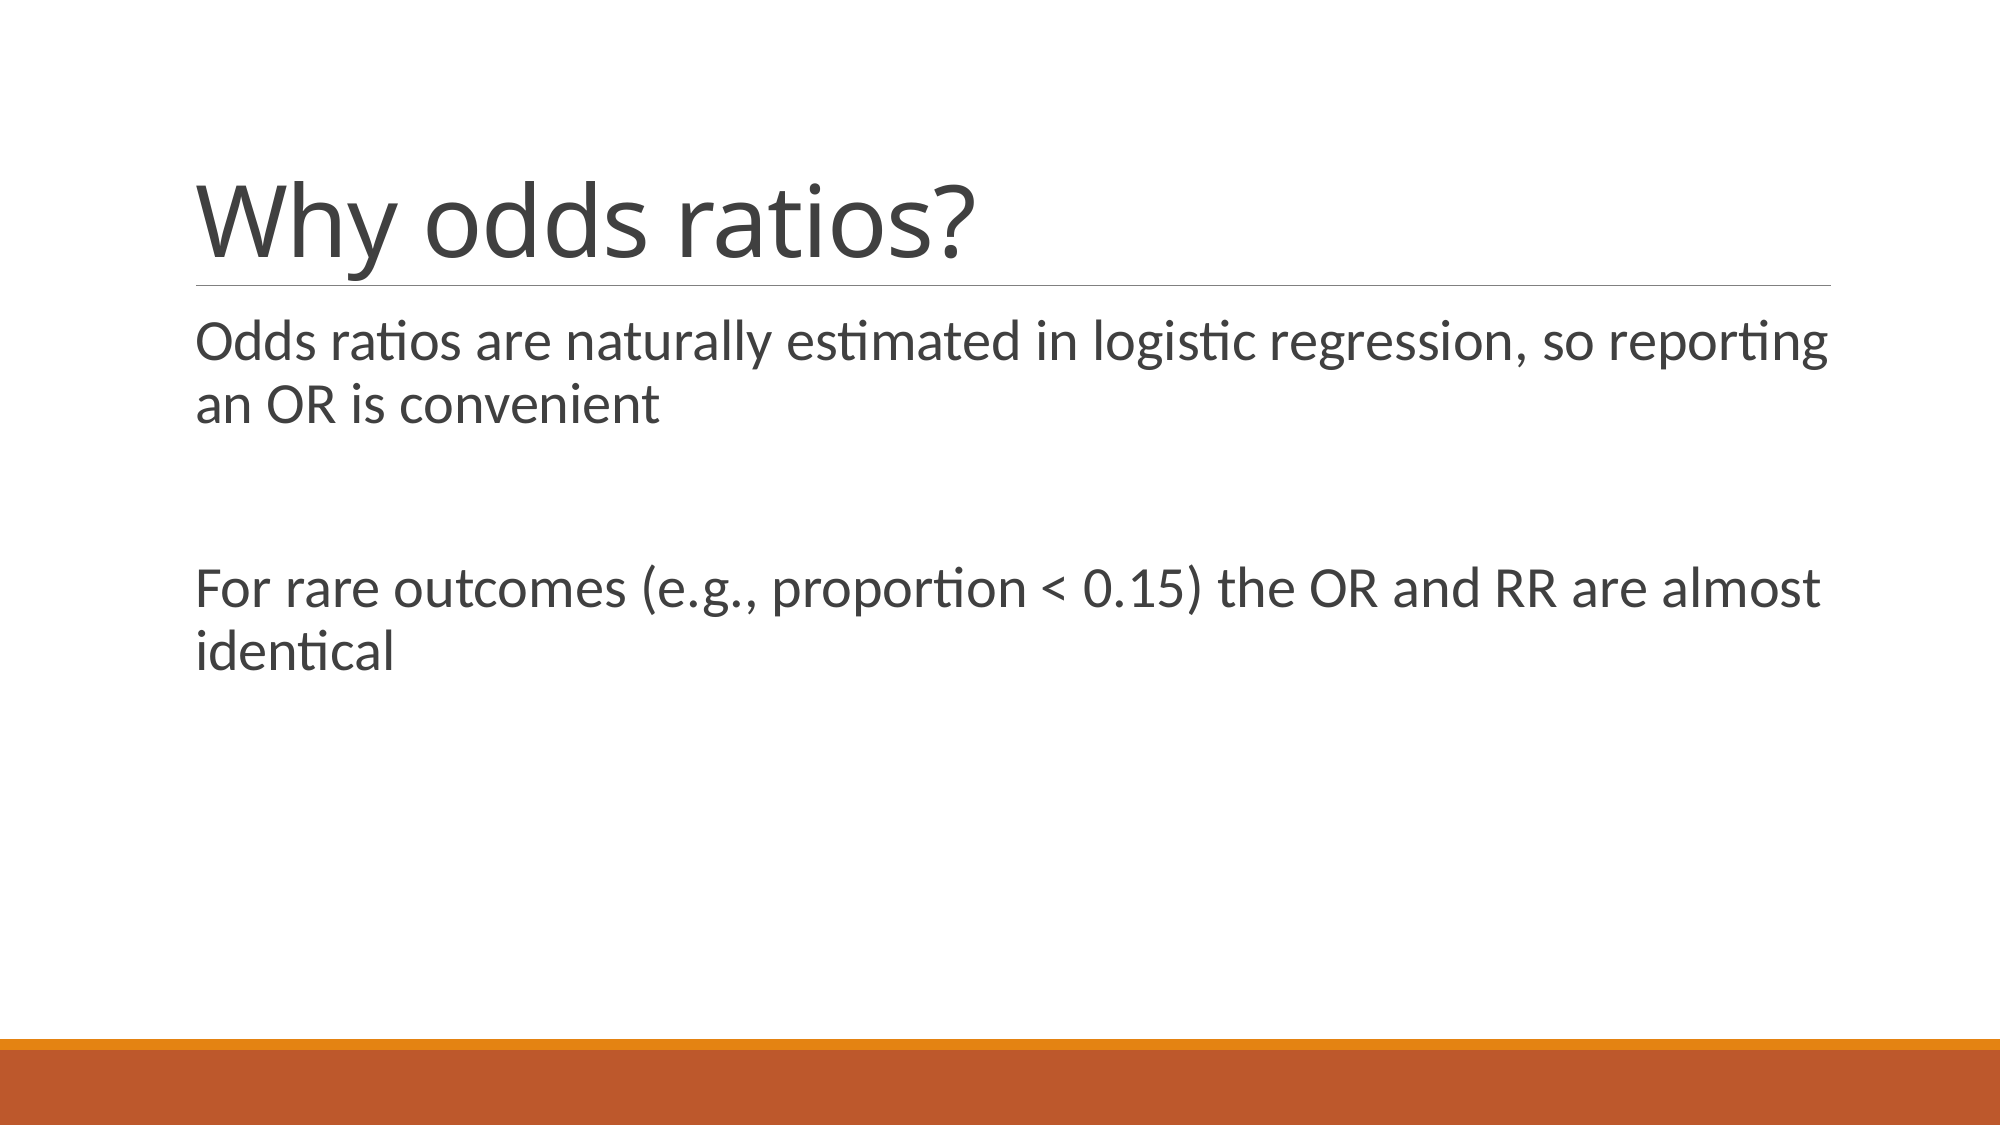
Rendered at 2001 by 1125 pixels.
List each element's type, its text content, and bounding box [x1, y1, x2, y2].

list Odds ratios are naturally estimated in logistic regression, so reporting an OR is convenient For rare outcomes (e.g., proportion < 0.15) the OR and RR are almost identical [180, 302, 1830, 963]
title Why odds ratios? [180, 47, 1830, 285]
